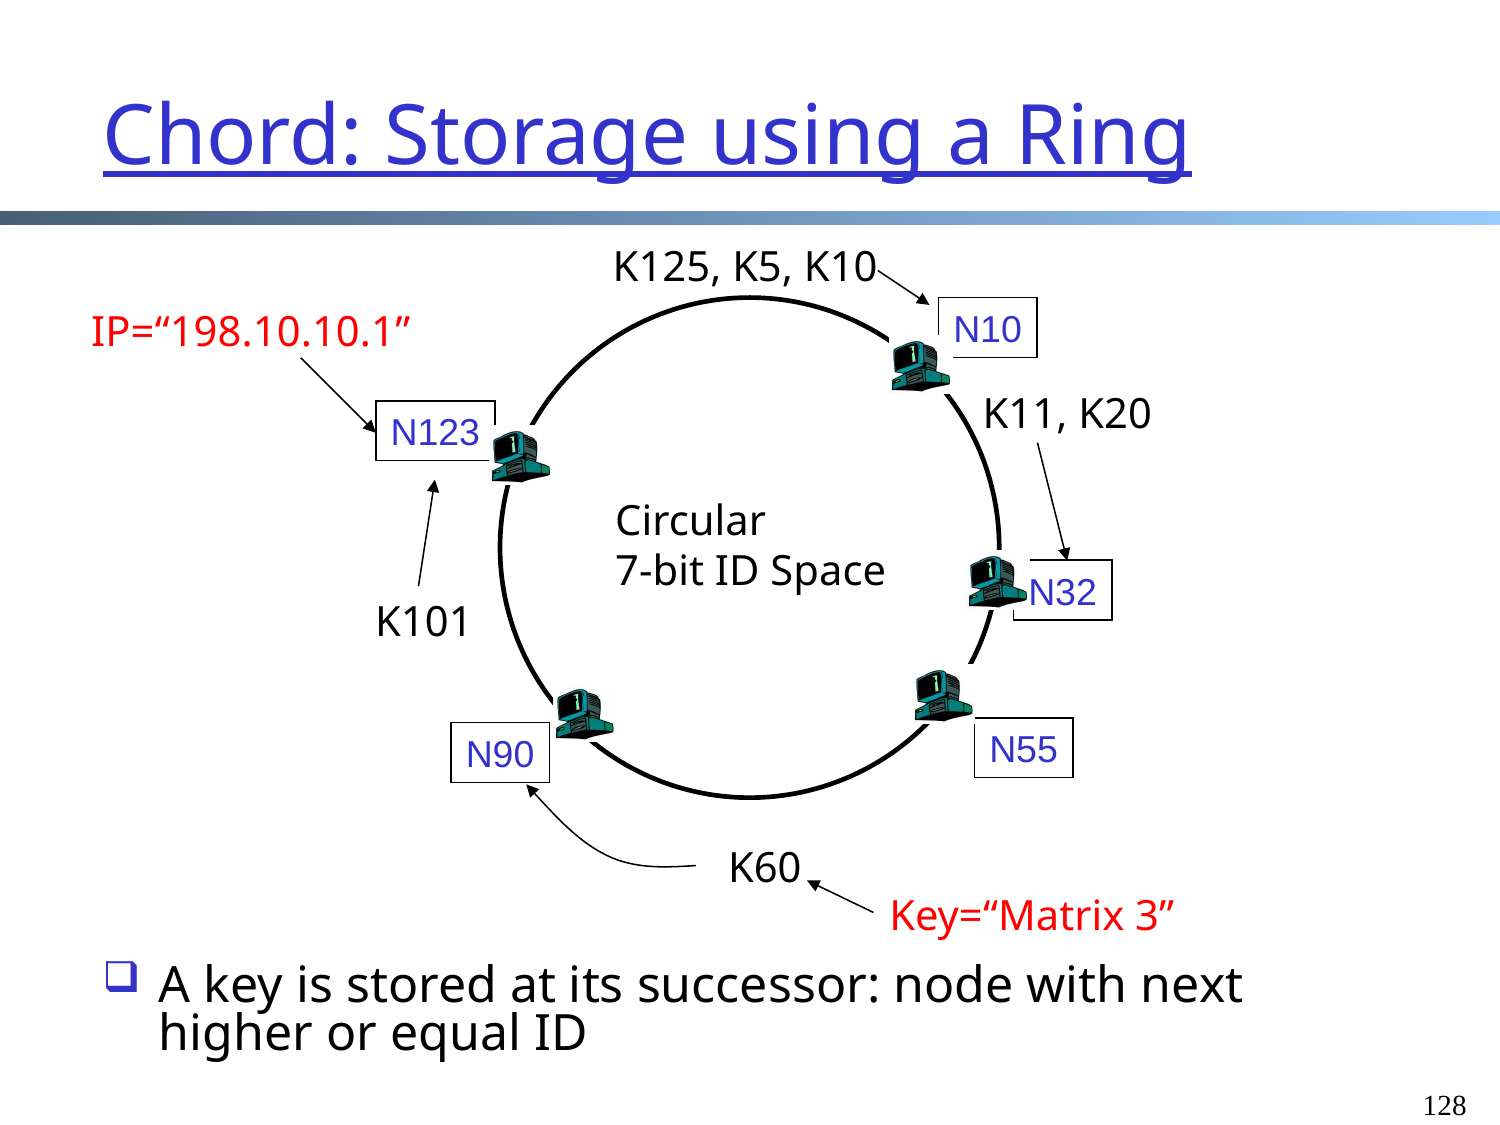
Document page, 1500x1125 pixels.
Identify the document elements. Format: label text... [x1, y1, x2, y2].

picture [489, 425, 553, 485]
picture [966, 550, 1030, 610]
text_box K60 [713, 833, 817, 899]
text_box N55 [974, 717, 1073, 778]
text_box K125, K5, K10 [597, 232, 893, 297]
picture [912, 664, 976, 724]
text_box N10 [938, 297, 1037, 358]
text_box [526, 784, 696, 867]
text_box [1424, 212, 1428, 224]
text_box IP=“198.10.10.1” [76, 297, 426, 363]
slide_number 128 [1406, 1078, 1482, 1125]
text_box [418, 479, 440, 587]
list A key is stored at its successor: node with next higher or equal ID [87, 957, 1363, 1075]
picture [553, 682, 617, 742]
text_box K11, K20 [967, 379, 1167, 444]
text_box [300, 357, 376, 433]
text_box N90 [451, 722, 550, 783]
text_box [806, 880, 874, 913]
text_box Circular 7-bit ID Space [600, 486, 902, 601]
text_box [877, 270, 930, 305]
title Chord: Storage using a Ring [87, 37, 1363, 225]
picture [889, 334, 953, 394]
text_box N32 [1013, 560, 1112, 620]
text_box K101 [360, 587, 488, 653]
text_box [500, 297, 1000, 798]
text_box Key=“Matrix 3” [874, 880, 1189, 946]
text_box N123 [375, 400, 495, 461]
text_box [1037, 442, 1071, 561]
